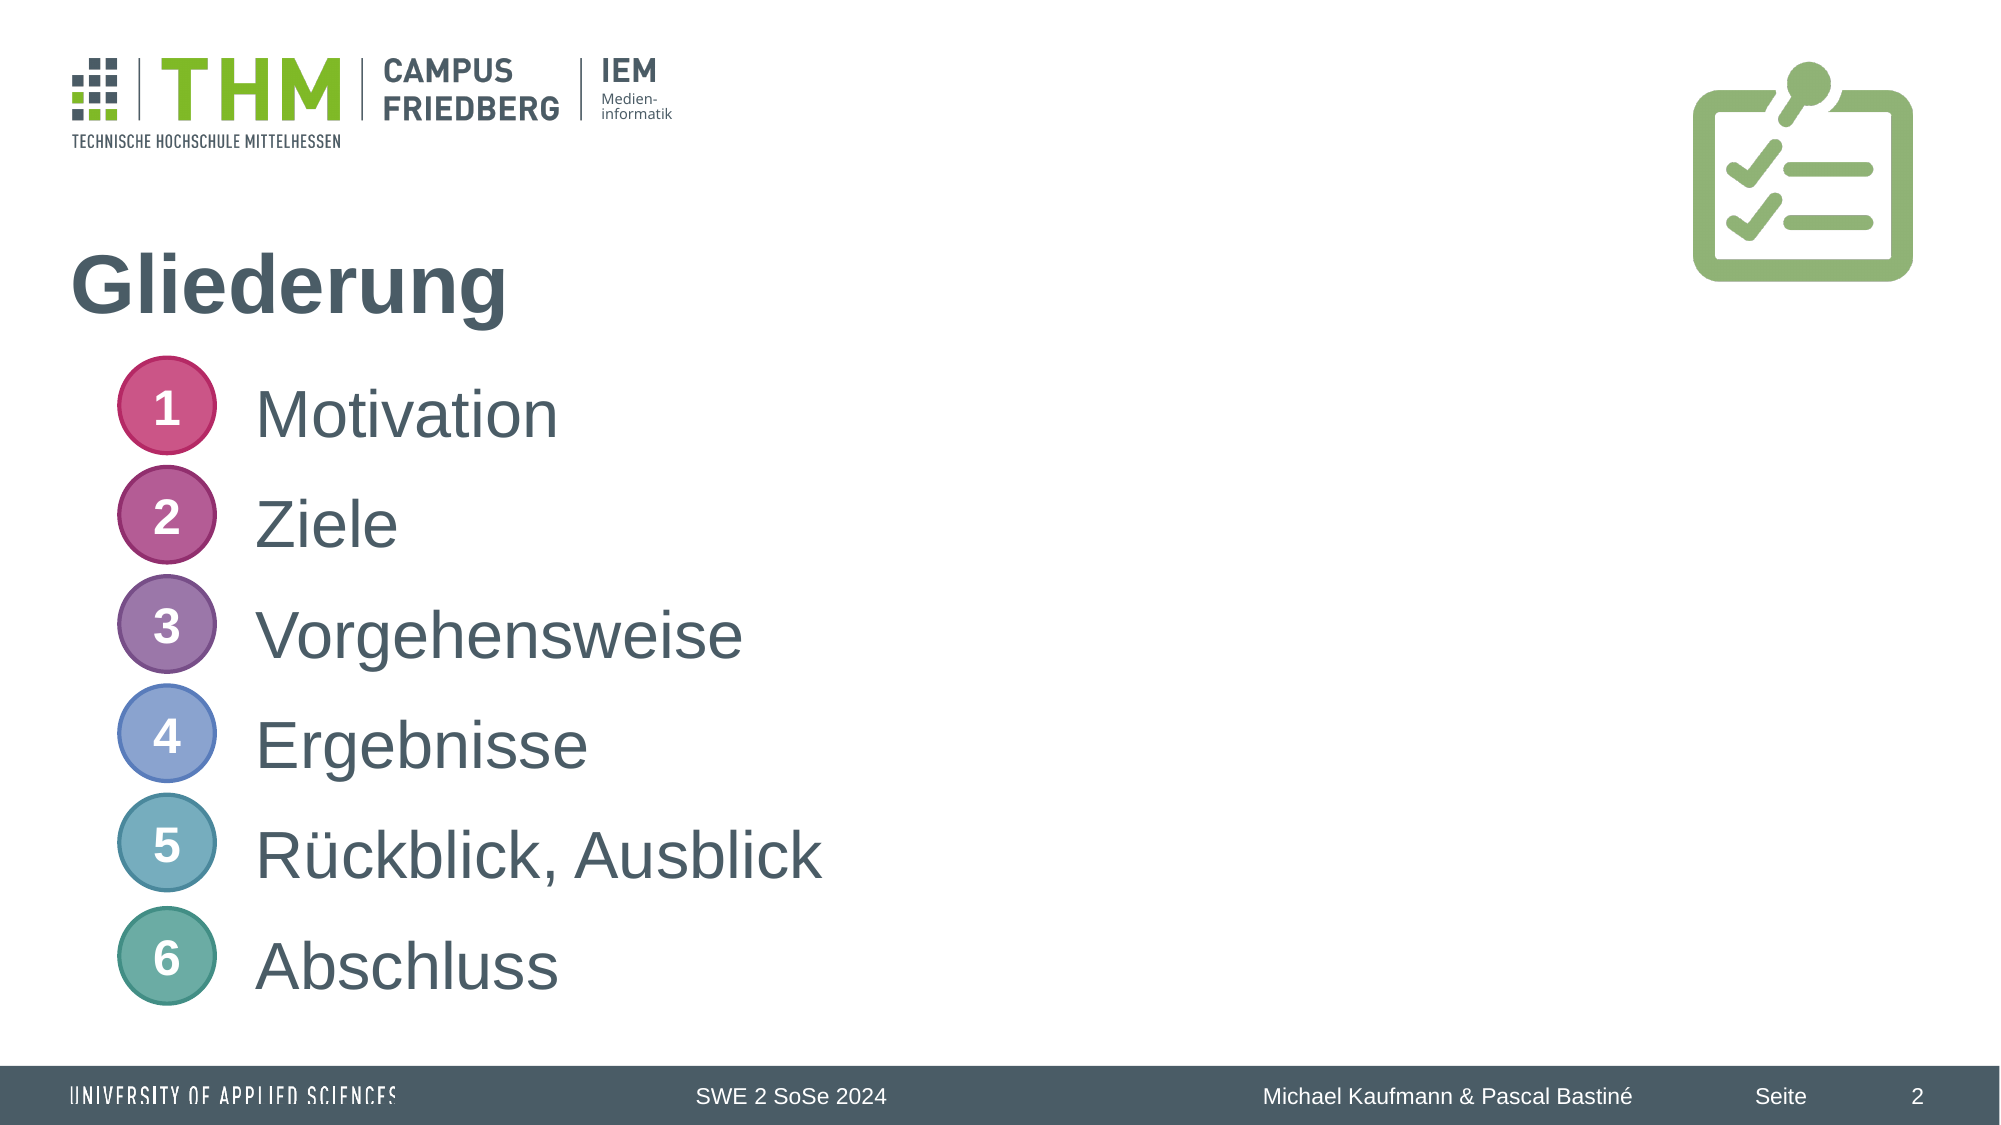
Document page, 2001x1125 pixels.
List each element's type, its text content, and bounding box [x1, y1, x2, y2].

list Motivation Ziele Vorgehensweise Ergebnisse Rückblick, Ausblick Abschluss [255, 357, 1794, 1024]
picture [1693, 61, 1914, 282]
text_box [119, 357, 216, 1004]
title Gliederung [70, 222, 1913, 340]
slide_number 2 [1834, 1073, 1940, 1118]
picture [72, 58, 768, 148]
